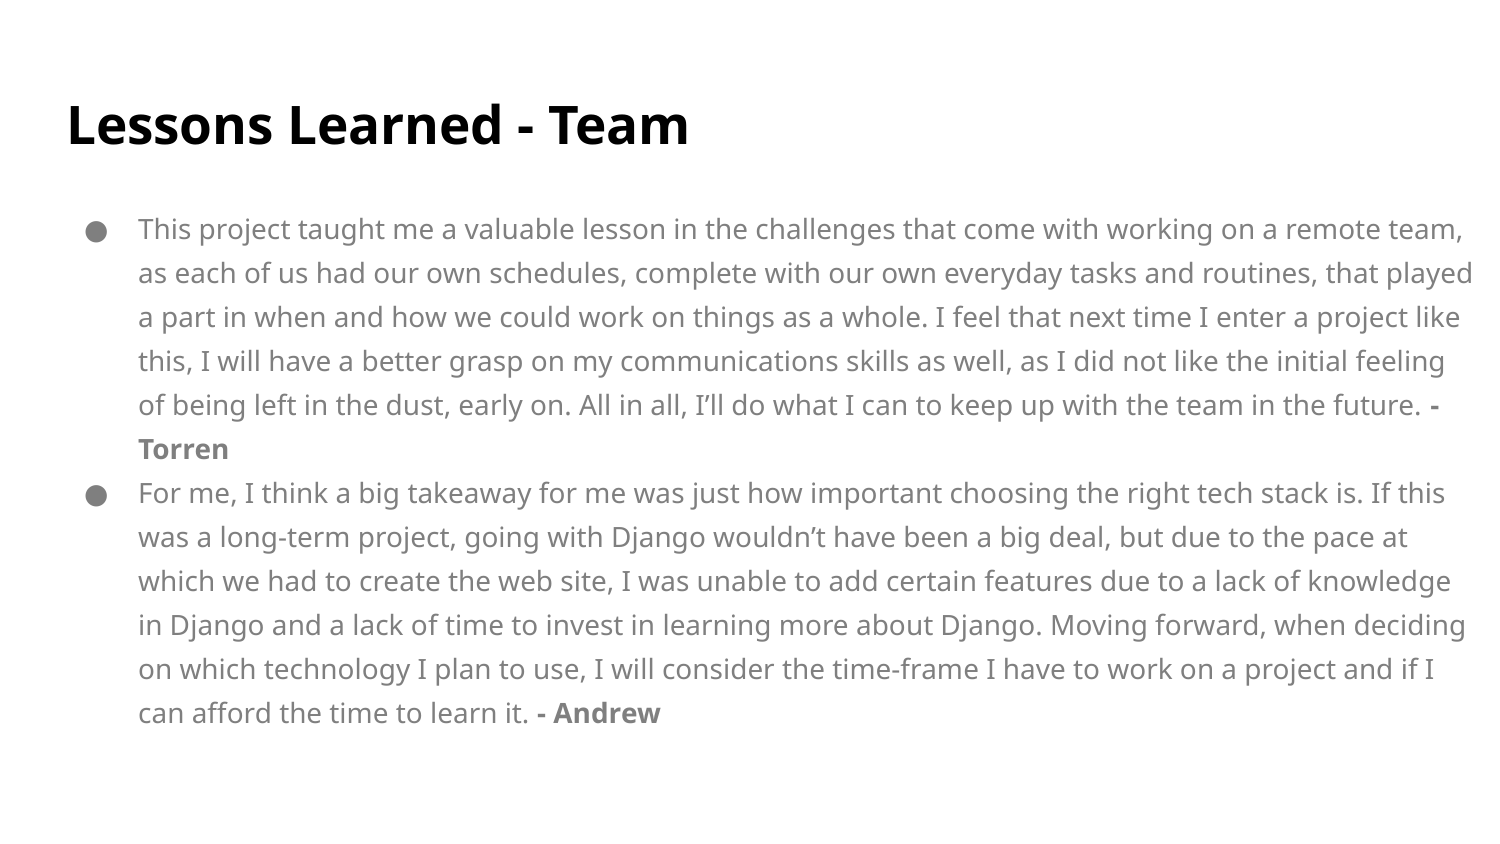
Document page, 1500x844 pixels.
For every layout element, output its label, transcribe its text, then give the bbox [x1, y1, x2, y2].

list This project taught me a valuable lesson in the challenges that come with working on a remote team, as each of us had our own schedules, complete with our own everyday tasks and routines, that played a part in when and how we could work on things as a whole. I feel that next time I enter a project like this, I will have a better grasp on my communications skills as well, as I did not like the initial feeling of being left in the dust, early on. All in all, I’ll do what I can to keep up with the team in the future. - Torren For me, I think a big takeaway for me was just how important choosing the right tech stack is. If this was a long-term project, going with Django wouldn’t have been a big deal, but due to the pace at which we had to create the web site, I was unable to add certain features due to a lack of knowledge in Django and a lack of time to invest in learning more about Django. Moving forward, when deciding on which technology I plan to use, I will consider the time-frame I have to work on a project and if I can afford the time to learn it. - Andrew [51, 189, 1491, 750]
title Lessons Learned - Team [51, 72, 1449, 176]
